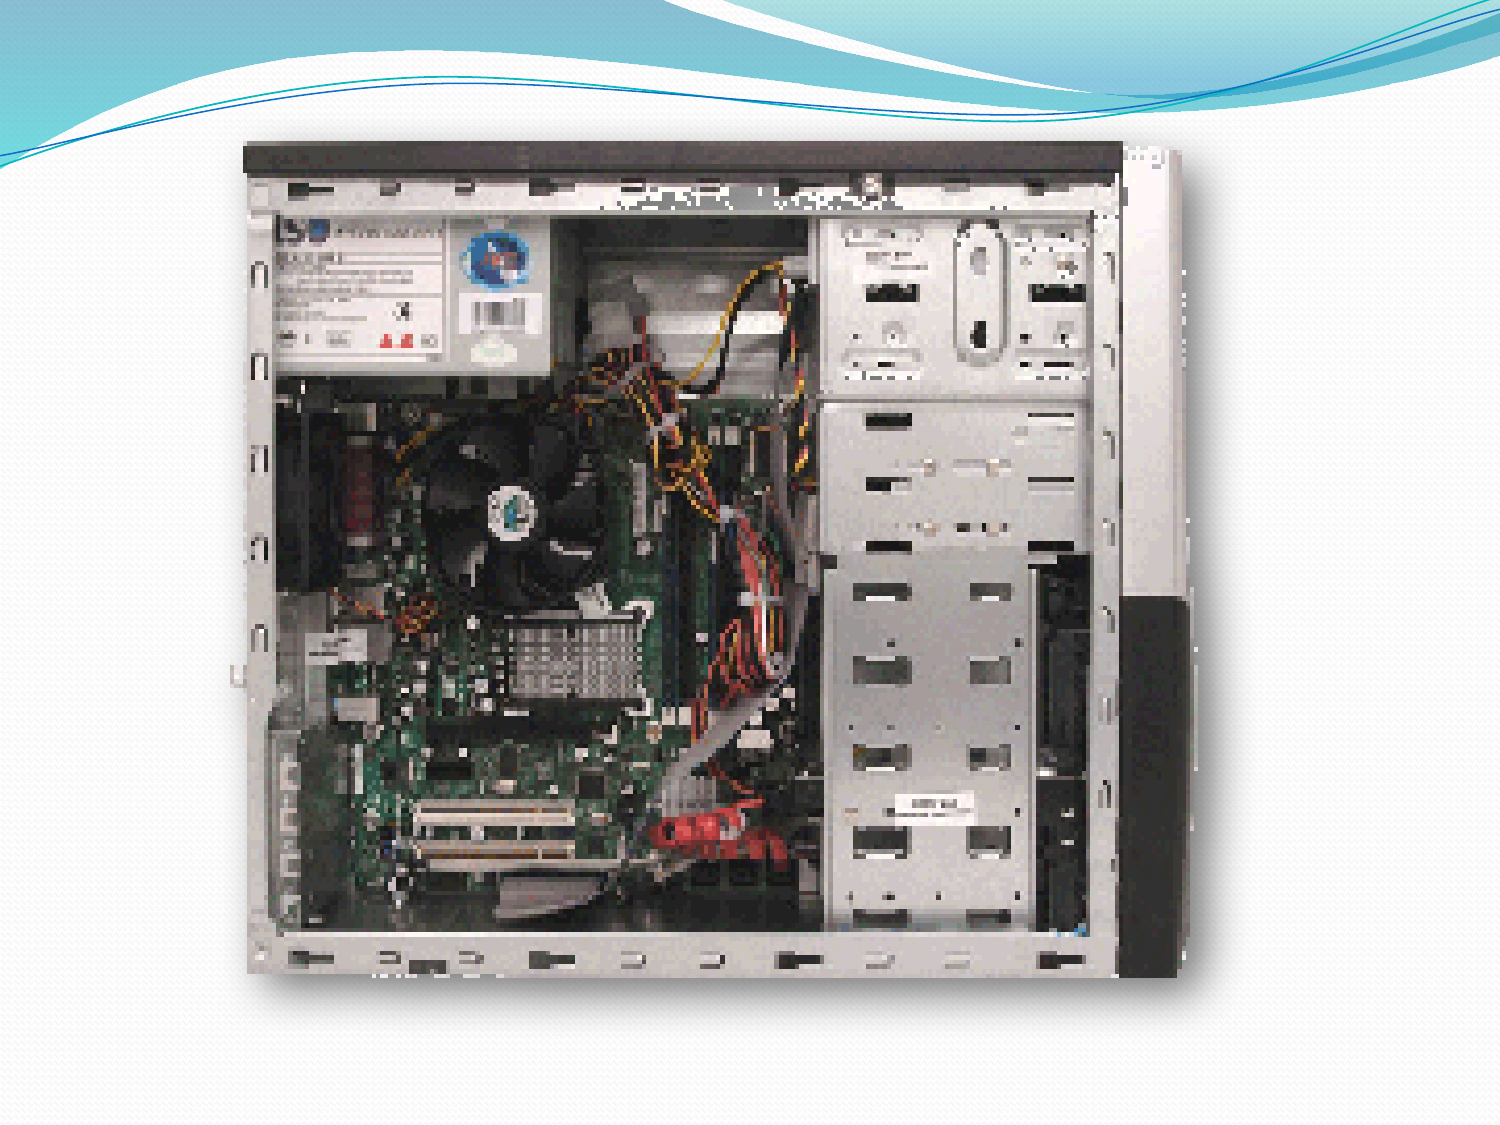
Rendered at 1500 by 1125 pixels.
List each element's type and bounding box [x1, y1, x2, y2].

picture [210, 128, 1208, 1020]
